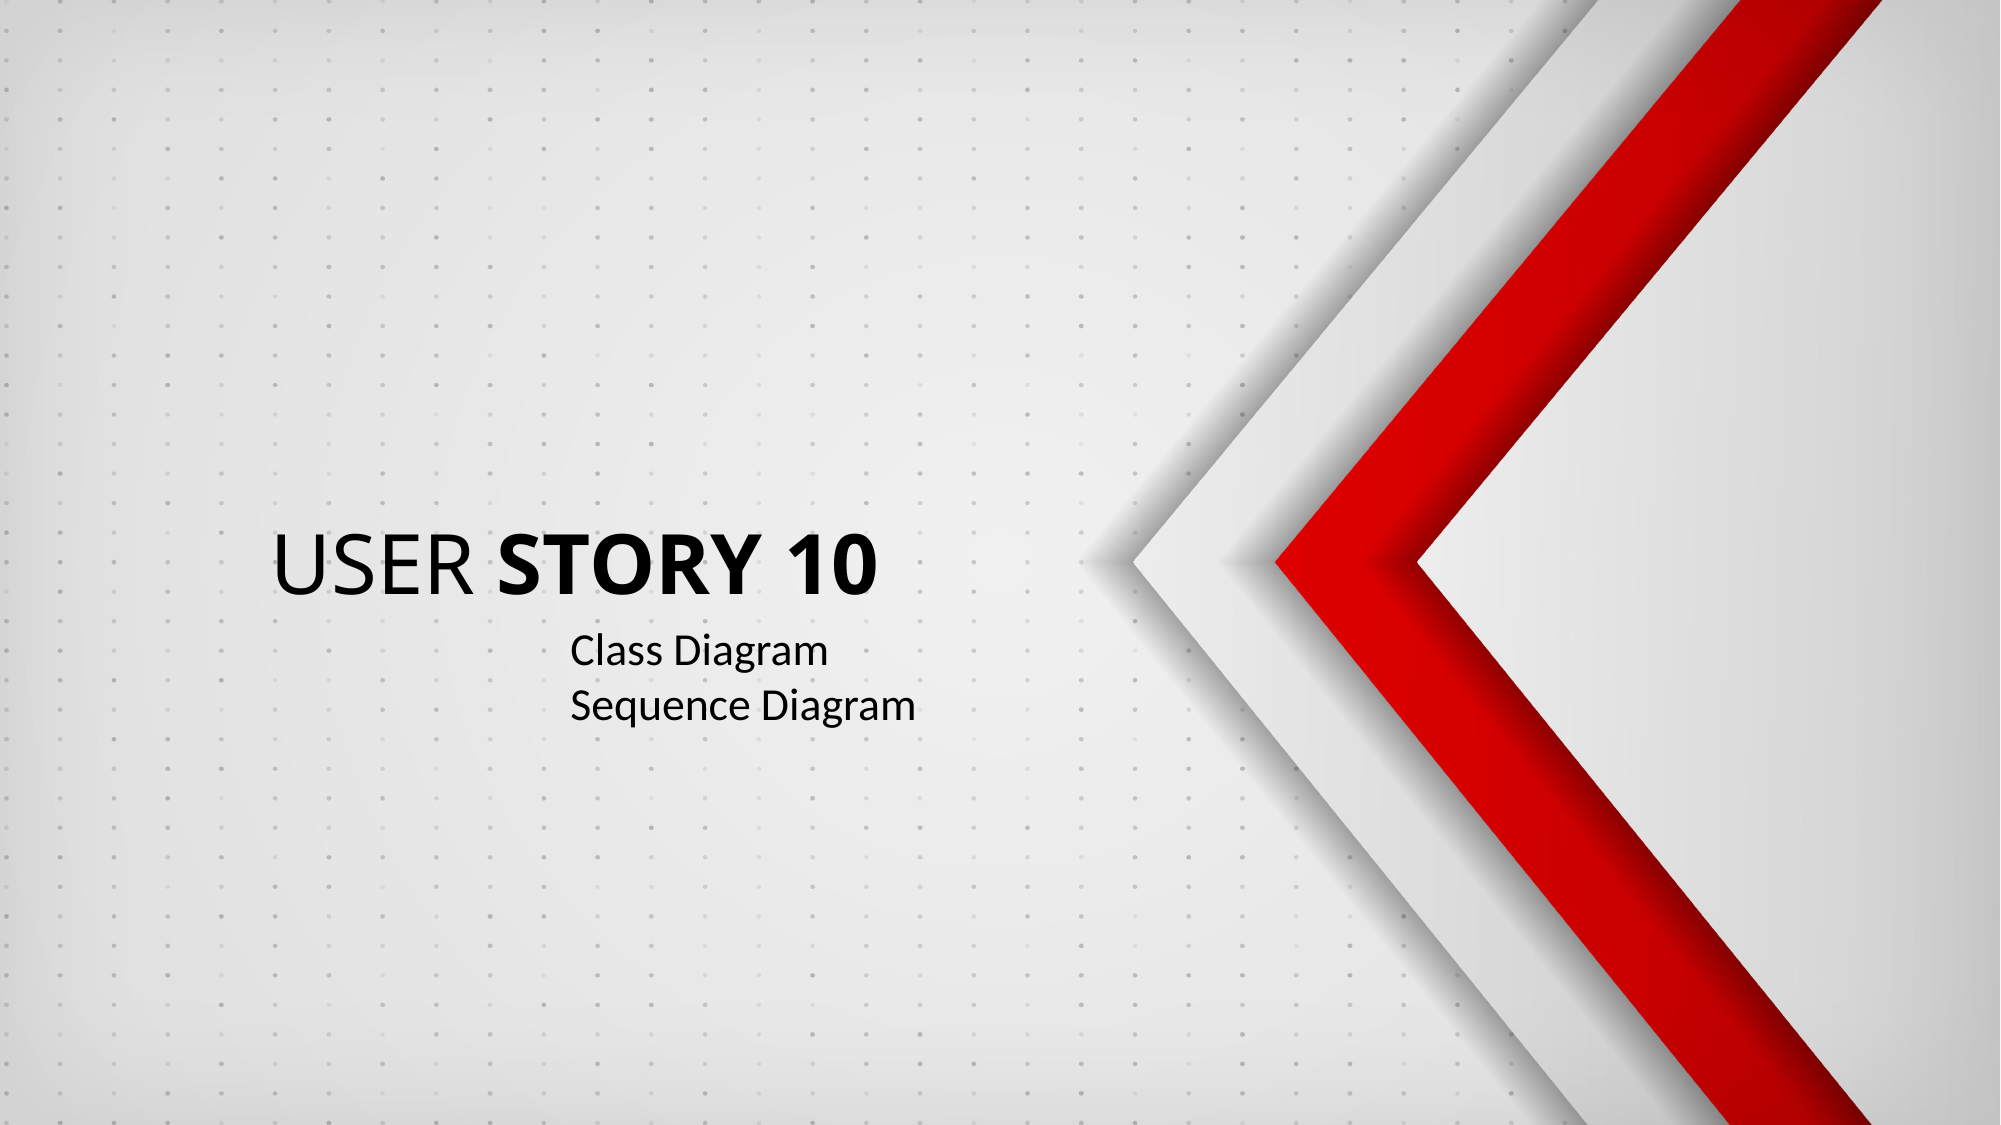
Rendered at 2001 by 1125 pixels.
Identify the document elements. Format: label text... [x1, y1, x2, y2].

text_box USER STORY 10 [0, 515, 1287, 700]
text_box Class Diagram Sequence Diagram [555, 611, 1144, 737]
picture [0, 0, 2001, 1125]
